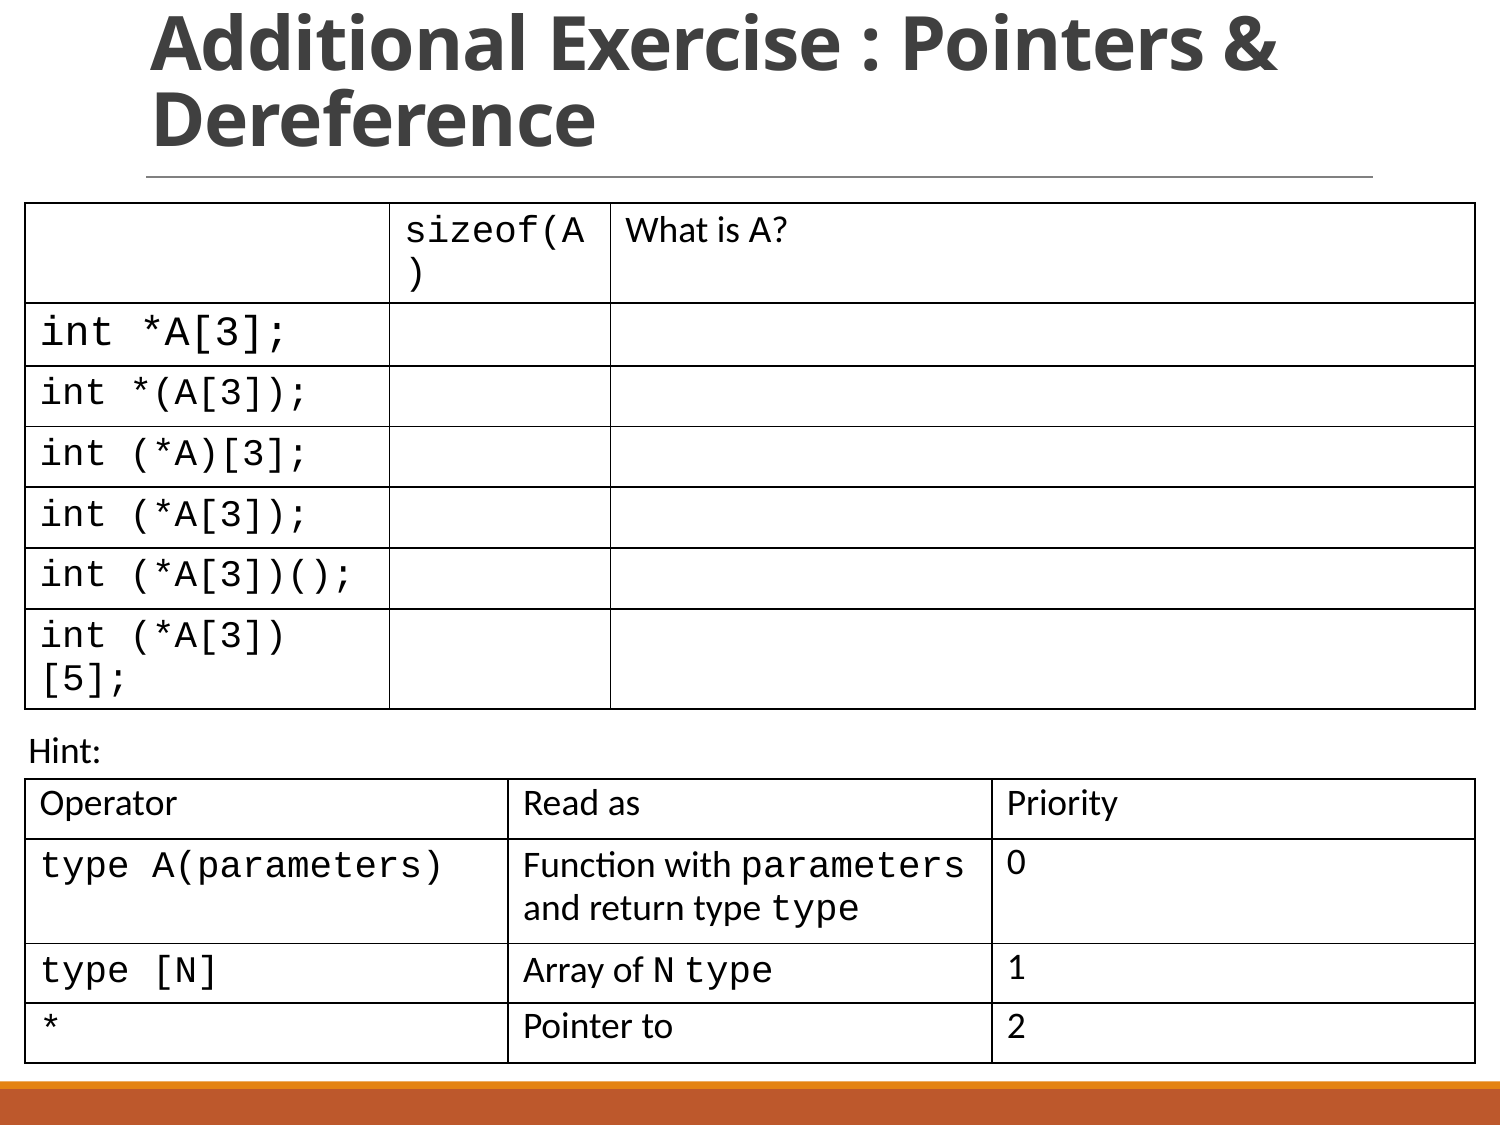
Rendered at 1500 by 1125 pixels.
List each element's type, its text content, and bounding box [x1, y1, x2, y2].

table_cell int (*A[3])[5]; [26, 610, 389, 708]
table_cell [611, 304, 1474, 365]
table_cell int (*A[3]); [26, 488, 389, 547]
table_cell [390, 610, 610, 708]
table_cell [611, 549, 1474, 608]
table_cell int *(A[3]); [26, 367, 389, 426]
table_cell [611, 610, 1474, 708]
table_cell int (*A)[3]; [26, 427, 389, 486]
table_cell 0 [993, 840, 1474, 943]
table_header Priority [993, 780, 1474, 838]
table_cell int *A[3]; [26, 304, 389, 365]
table_cell 1 [993, 944, 1474, 1002]
table_cell [390, 549, 610, 608]
table_cell Function with parameters and return type type [509, 840, 991, 943]
table_cell type [N] [26, 944, 507, 1002]
table_header What is A? [611, 204, 1474, 302]
text_box Hint: [13, 718, 391, 779]
table_header Operator [26, 780, 507, 838]
table_cell Pointer to [509, 1004, 991, 1062]
table_cell type A(parameters) [26, 840, 507, 943]
table_cell [611, 488, 1474, 547]
table_cell 2 [993, 1004, 1474, 1062]
table_cell * [26, 1004, 507, 1062]
table_cell [611, 367, 1474, 426]
table_cell [611, 427, 1474, 486]
table_header [26, 204, 389, 302]
table_cell [390, 304, 610, 365]
table_cell int (*A[3])(); [26, 549, 389, 608]
title Additional Exercise : Pointers & Dereference [135, 46, 1500, 170]
table_header sizeof(A) [390, 204, 610, 302]
table_cell [390, 367, 610, 426]
table_header Read as [509, 780, 991, 838]
table_cell Array of N type [509, 944, 991, 1002]
table_cell [390, 488, 610, 547]
table_cell [390, 427, 610, 486]
